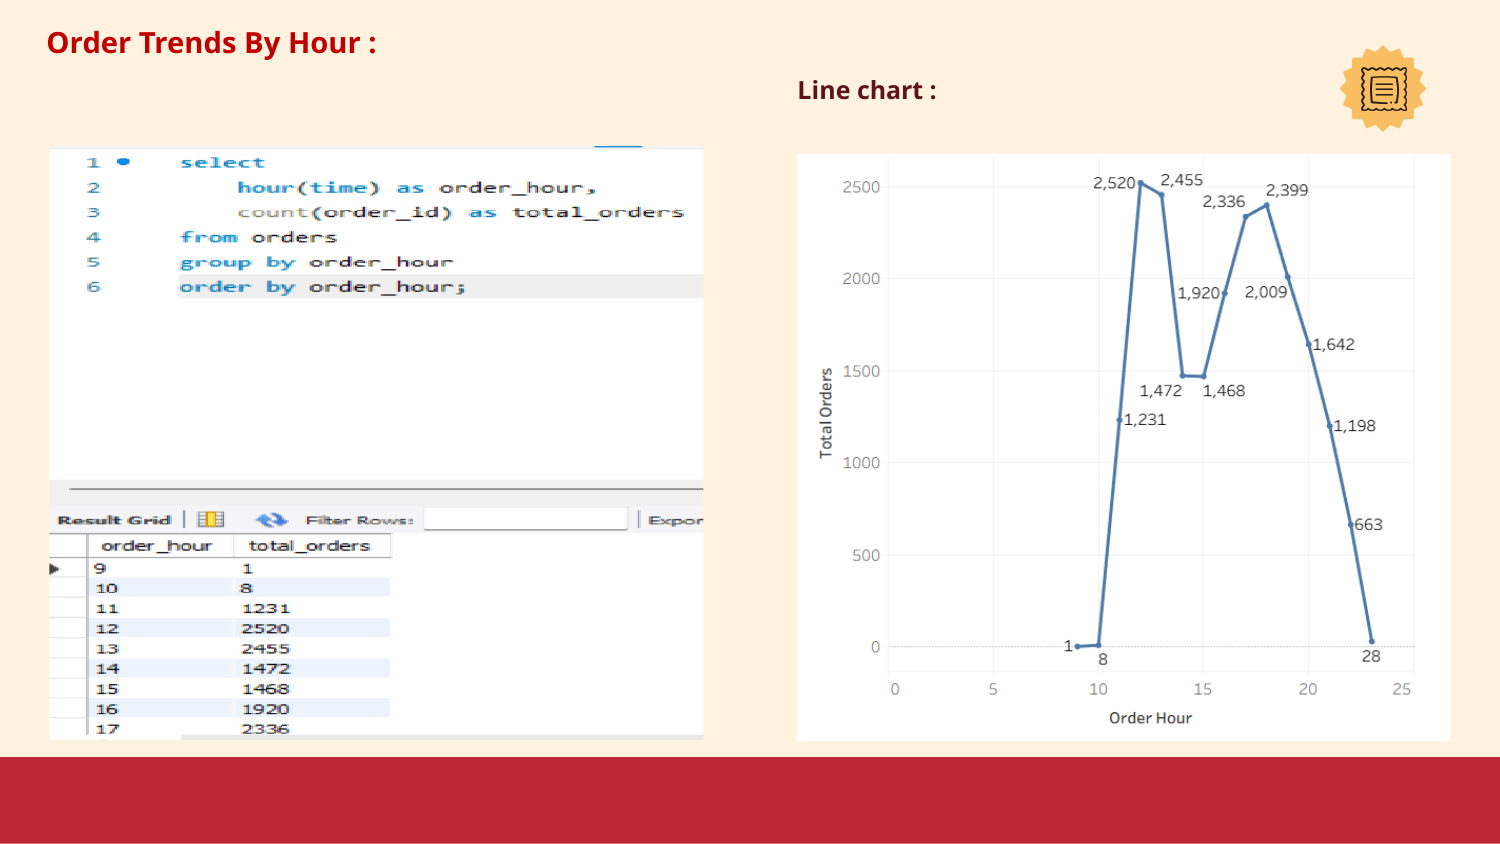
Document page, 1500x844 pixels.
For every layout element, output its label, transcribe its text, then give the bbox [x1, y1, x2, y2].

text_box Order Trends By Hour : [31, 16, 392, 67]
text_box Line chart : [782, 67, 1045, 112]
picture [796, 153, 1451, 742]
picture [1361, 66, 1407, 111]
picture [49, 146, 704, 741]
